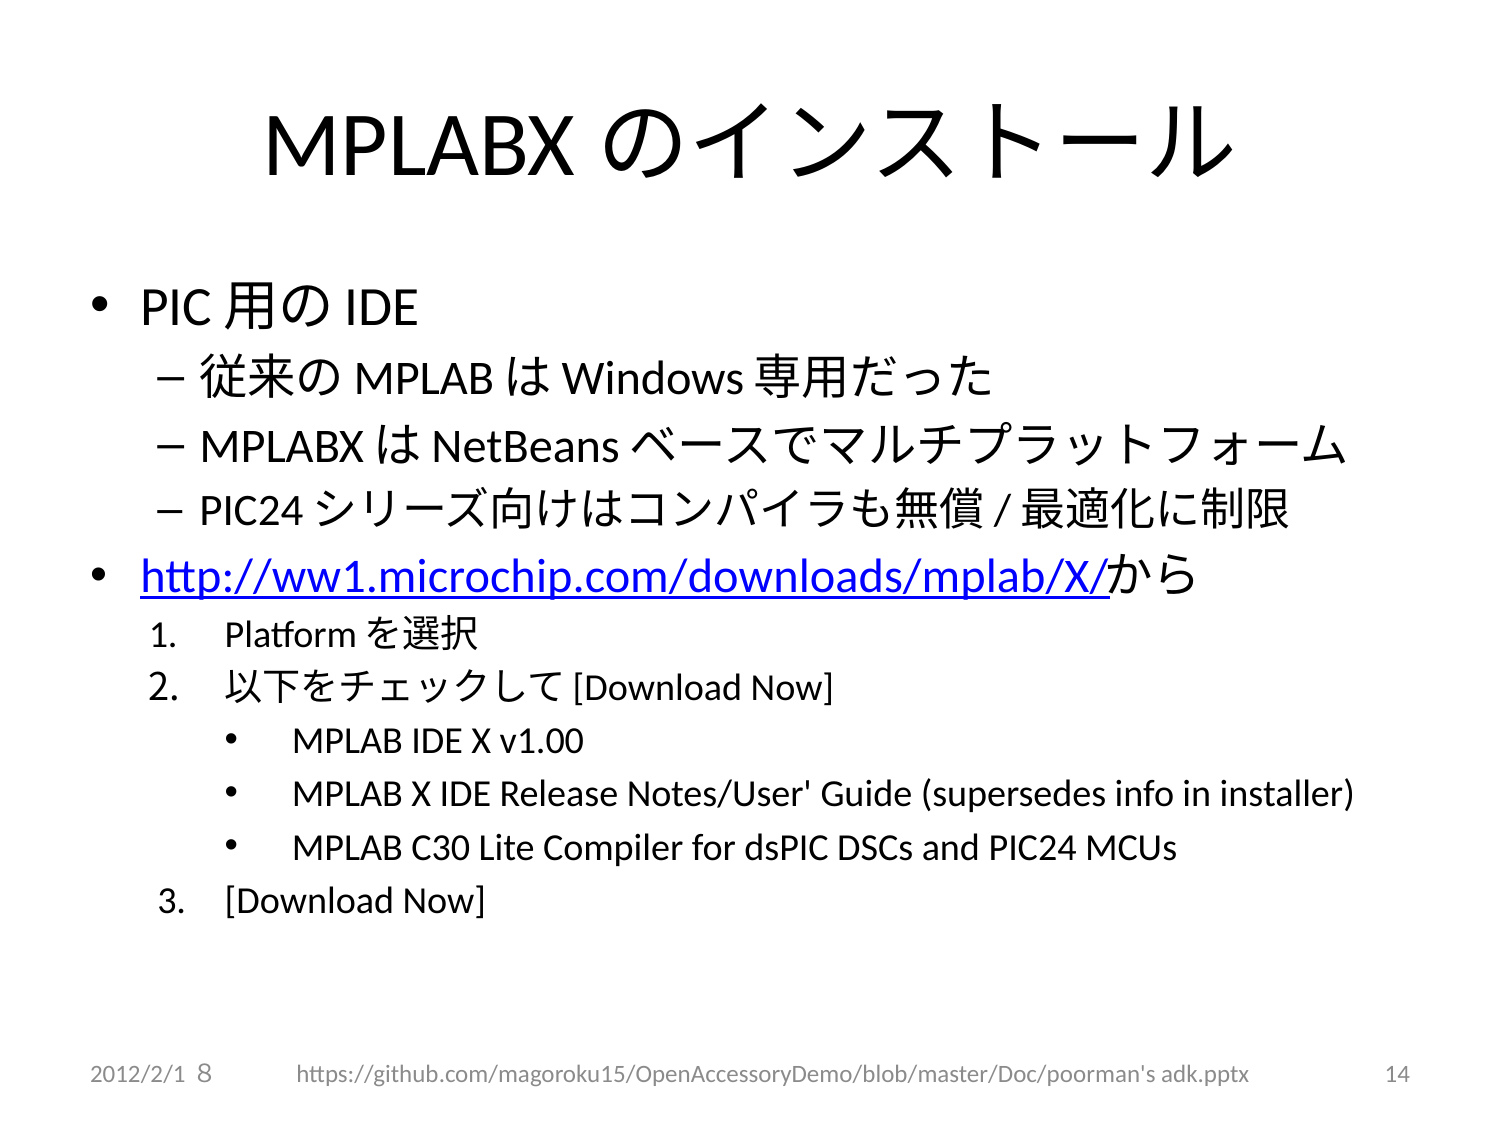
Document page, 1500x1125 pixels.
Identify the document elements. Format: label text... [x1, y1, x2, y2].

title MPLABXのインストール [75, 45, 1425, 233]
slide_number 14 [1306, 1042, 1425, 1103]
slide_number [75, 1042, 242, 1103]
footer https://github.com/magoroku15/OpenAccessoryDemo/blob/master/Doc/poorman's adk.pptx [242, 1042, 1306, 1103]
list PIC用のIDE 従来のMPLABはWindows専用だった MPLABXはNetBeansベースでマルチプラットフォーム PIC24シリーズ向けはコンパイラも無償/最適化に制限 http://ww1.microchip.com/downloads/mplab/X/から Platformを選択 以下をチェックして[Download Now] MPLAB IDE X v1.00 MPLAB X IDE Release Notes/User' Guide (supersedes info in installer) MPLAB C30 Lite Compiler for dsPIC DSCs and PIC24 MCUs [Download Now] [75, 262, 1425, 1005]
